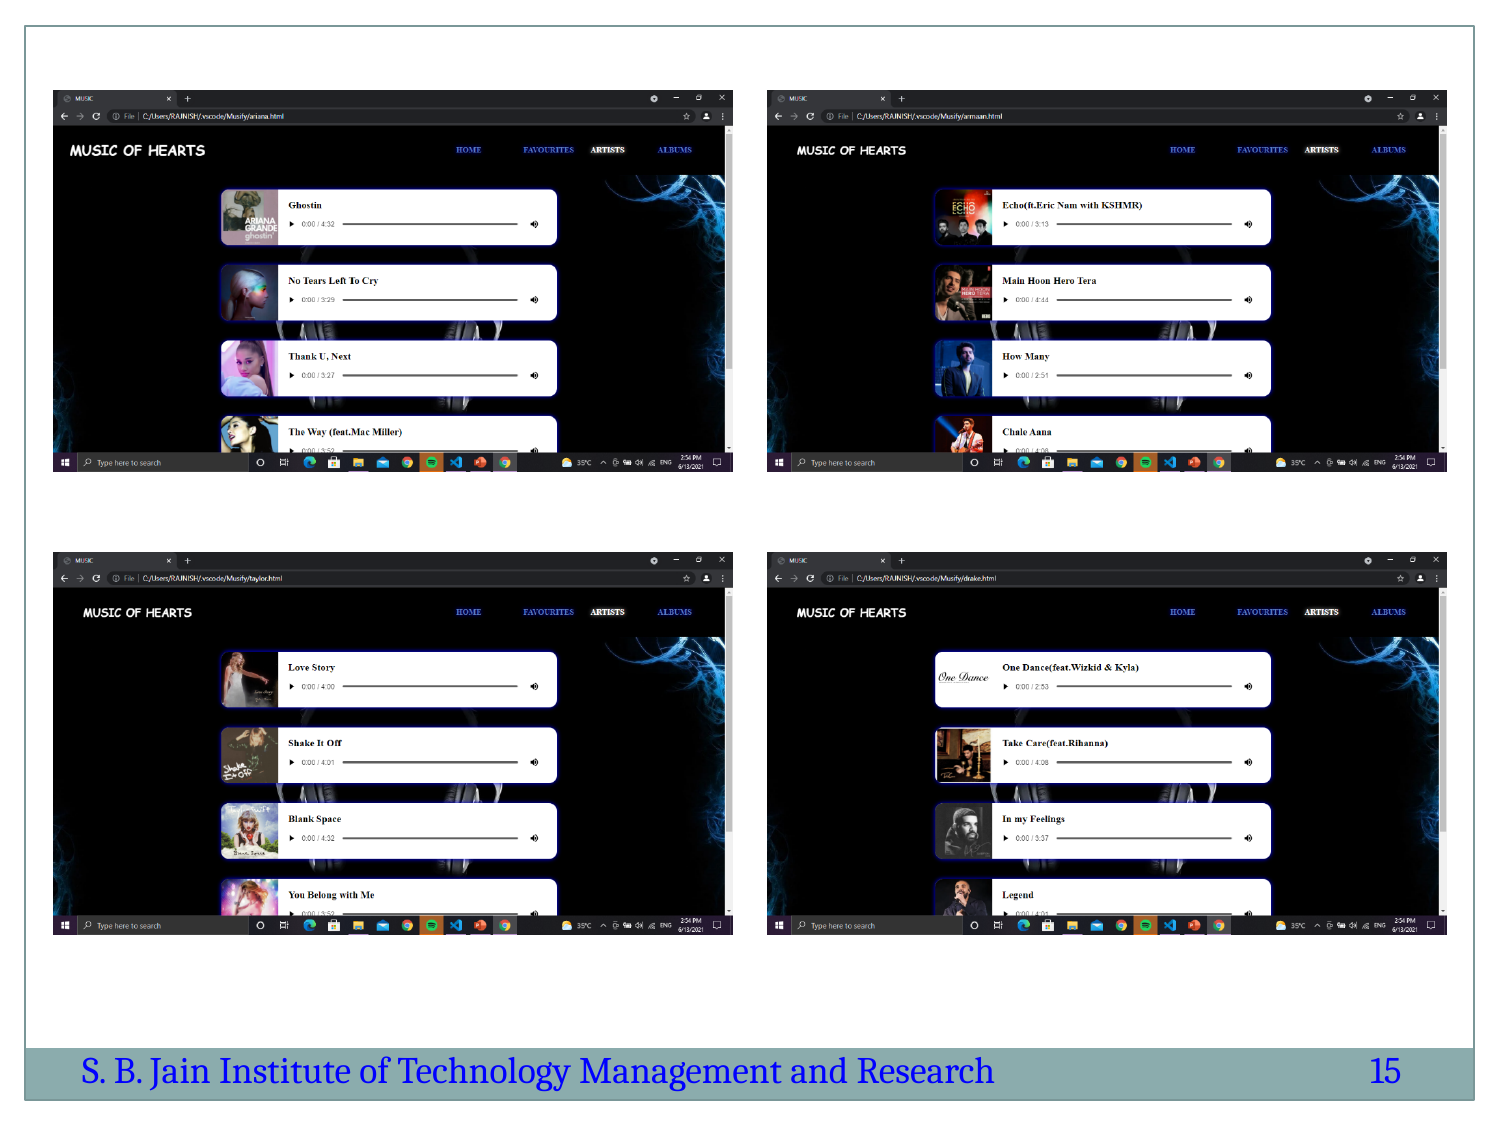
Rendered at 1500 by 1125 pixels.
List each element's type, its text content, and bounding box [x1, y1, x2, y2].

picture [767, 552, 1447, 935]
picture [767, 89, 1447, 472]
text_box 15 [1355, 1012, 1452, 1125]
text_box S. B. Jain Institute of Technology Management and Research [67, 1012, 1164, 1125]
picture [53, 89, 733, 472]
picture [53, 552, 733, 935]
